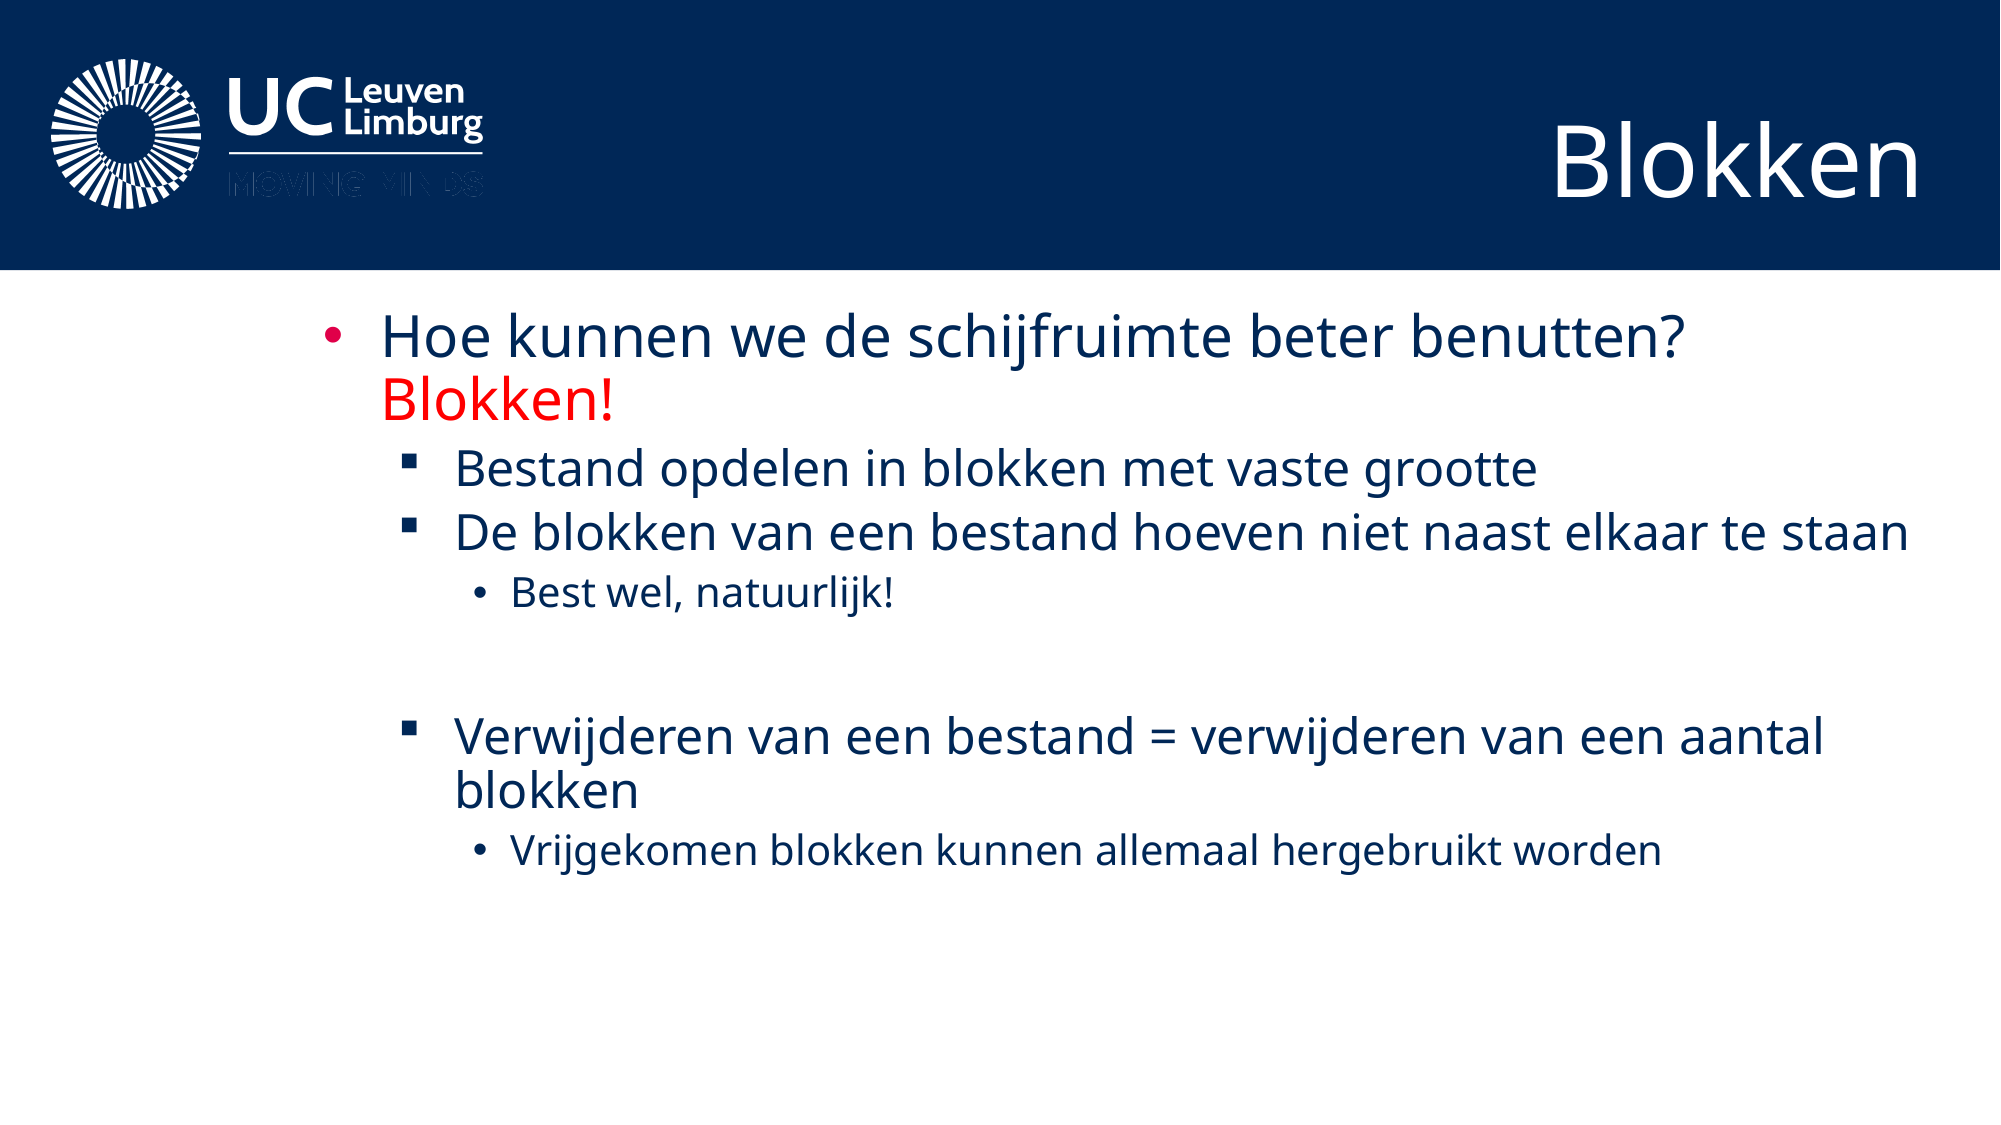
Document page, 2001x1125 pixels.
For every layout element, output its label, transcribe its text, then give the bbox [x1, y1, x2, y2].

picture [51, 59, 307, 209]
list Hoe kunnen we de schijfruimte beter benutten? Blokken! Bestand opdelen in blokken met vaste grootte De blokken van een bestand hoeven niet naast elkaar te staan Best wel, natuurlijk! Verwijderen van een bestand = verwijderen van een aantal blokken Vrijgekomen blokken kunnen allemaal hergebruikt worden [307, 299, 1940, 996]
title Blokken [307, 59, 1940, 271]
